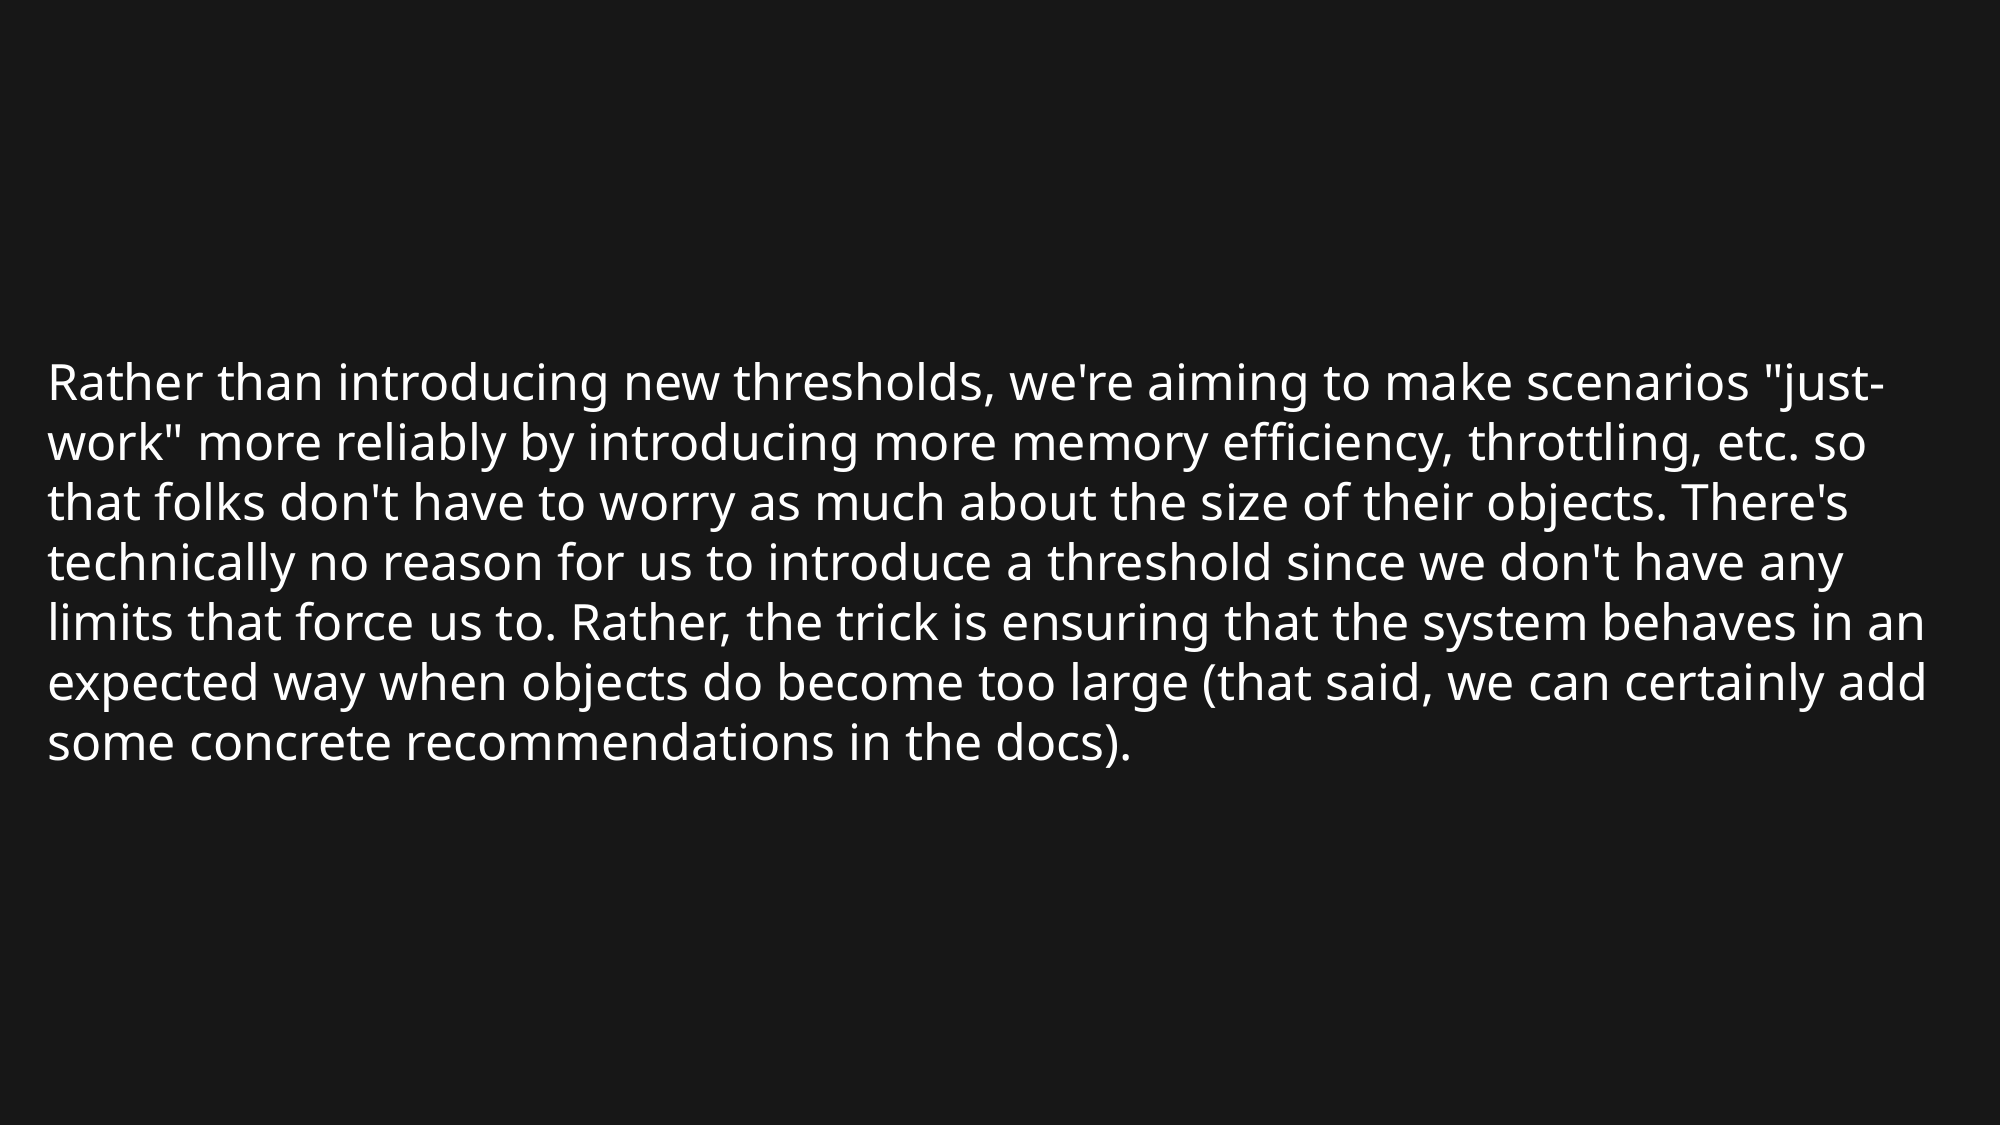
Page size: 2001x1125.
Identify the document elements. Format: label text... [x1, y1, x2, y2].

text_box Rather than introducing new thresholds, we're aiming to make scenarios "just-work" more reliably by introducing more memory efficiency, throttling, etc. so that folks don't have to worry as much about the size of their objects. There's technically no reason for us to introduce a threshold since we don't have any limits that force us to. Rather, the trick is ensuring that the system behaves in an expected way when objects do become too large (that said, we can certainly add some concrete recommendations in the docs). [32, 342, 1968, 778]
